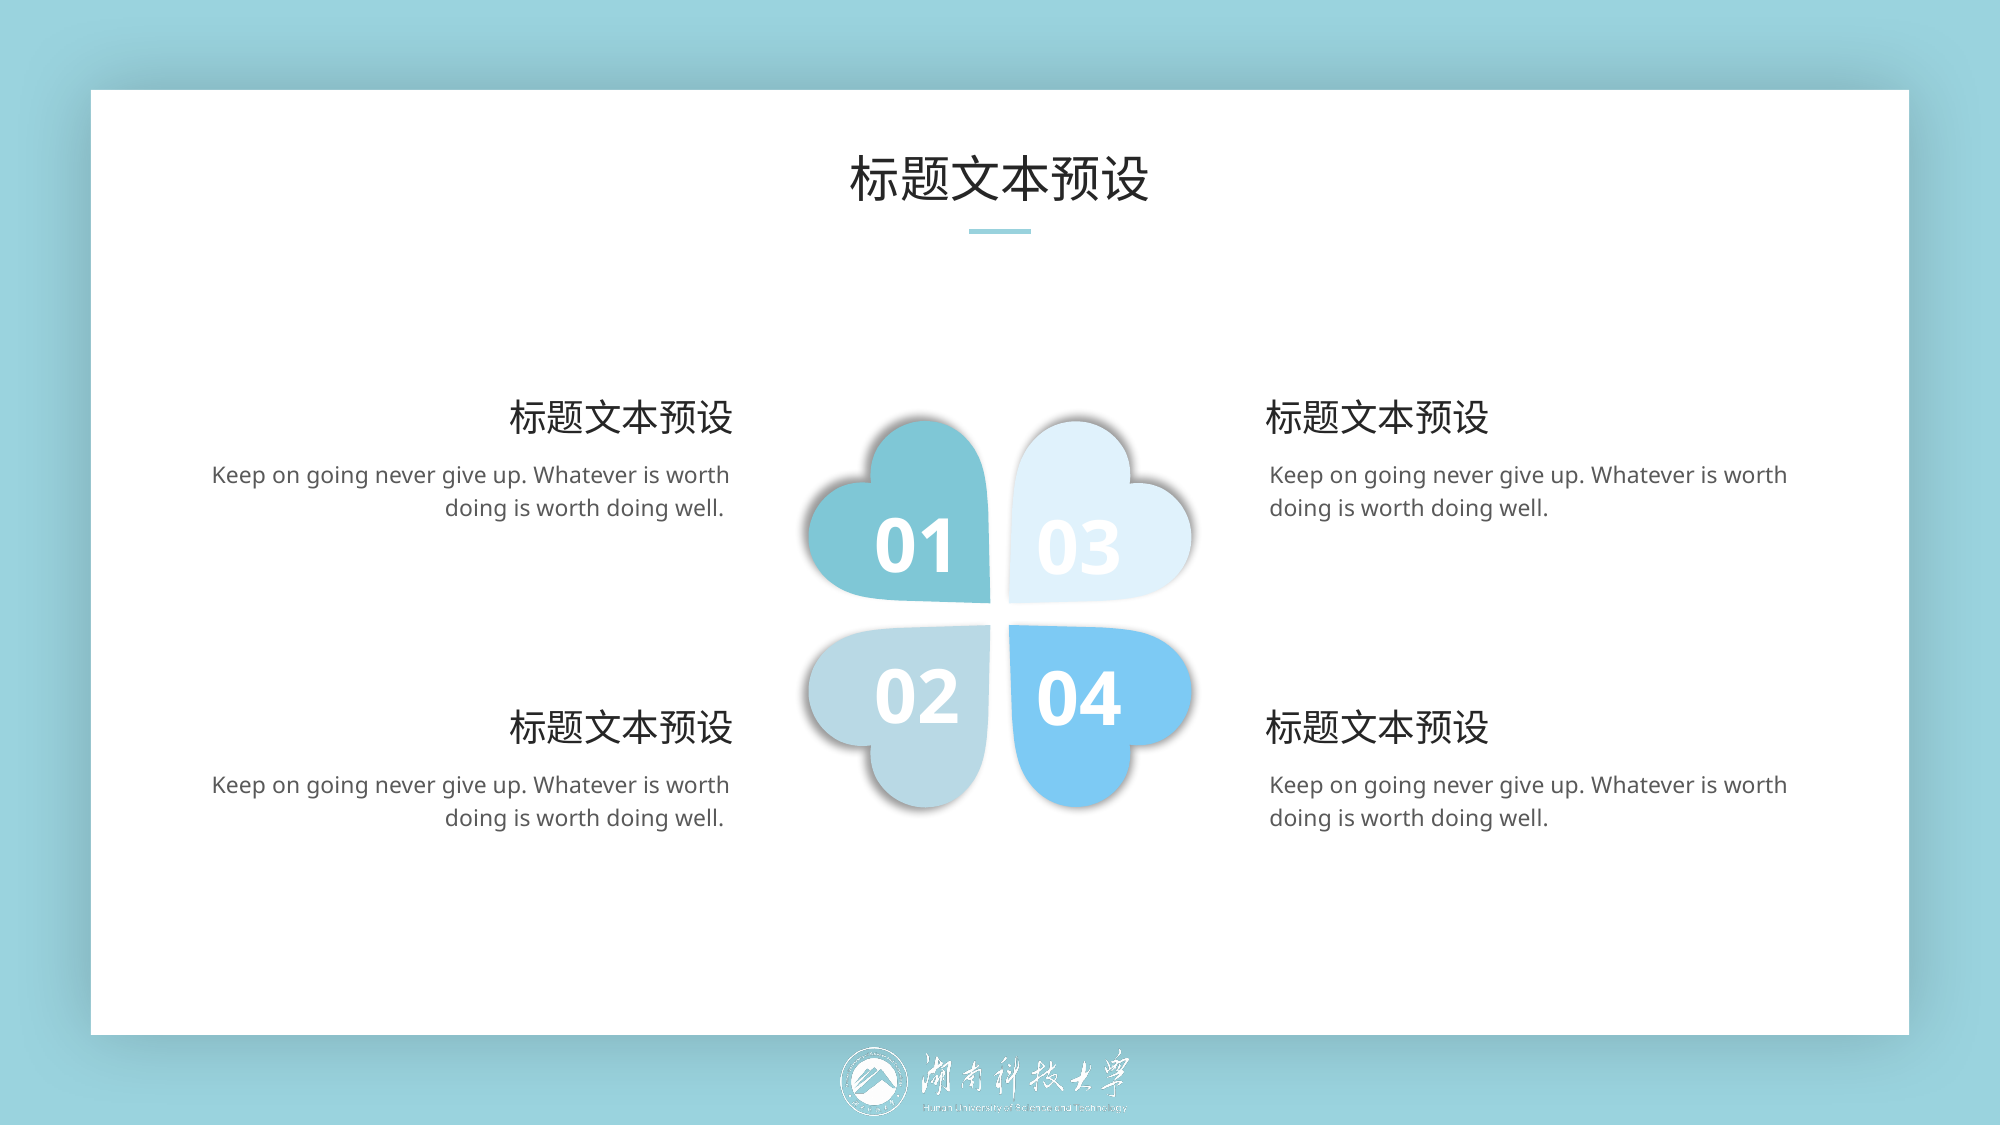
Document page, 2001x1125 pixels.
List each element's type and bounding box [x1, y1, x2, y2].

text_box [1008, 421, 1192, 604]
text_box [833, 139, 1167, 232]
text_box [808, 420, 991, 604]
text_box [1008, 624, 1192, 807]
text_box [808, 625, 991, 808]
text_box [1249, 696, 1816, 842]
text_box [184, 386, 751, 532]
text_box [184, 696, 751, 842]
text_box [1249, 386, 1816, 532]
picture [840, 1047, 1129, 1116]
